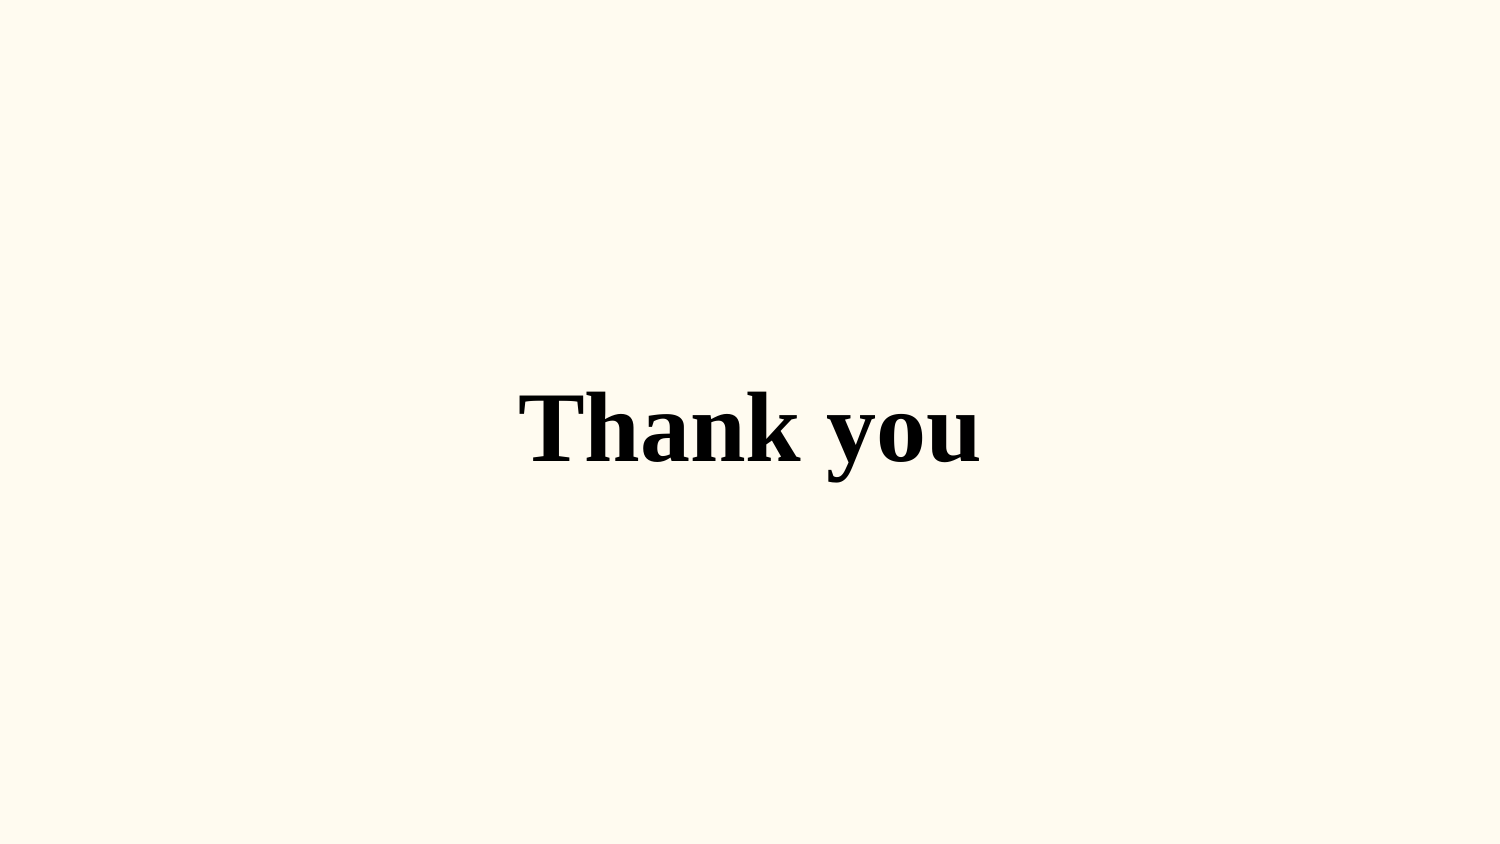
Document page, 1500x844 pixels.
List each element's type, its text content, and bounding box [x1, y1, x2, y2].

title Thank you [0, 0, 1500, 844]
